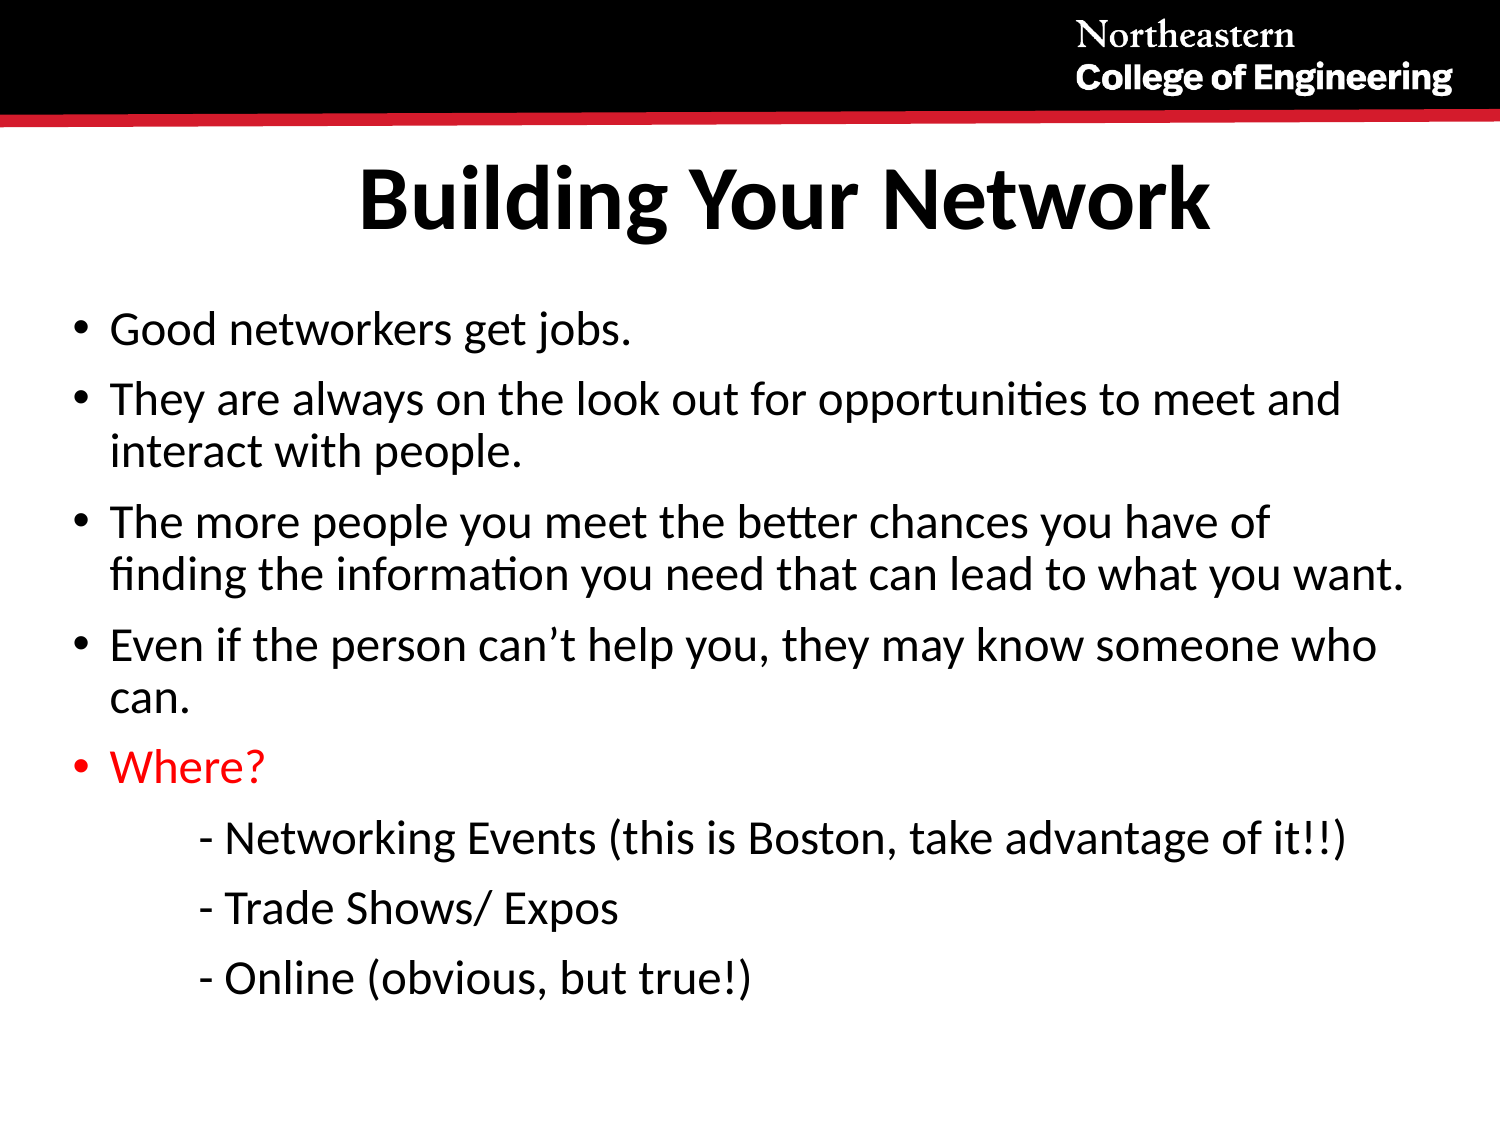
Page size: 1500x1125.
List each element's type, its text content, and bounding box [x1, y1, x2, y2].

list Good networkers get jobs. They are always on the look out for opportunities to meet and interact with people. The more people you meet the better chances you have of finding the information you need that can lead to what you want. Even if the person can’t help you, they may know someone who can. Where? - Networking Events (this is Boston, take advantage of it!!) - Trade Shows/ Expos - Online (obvious, but true!) [57, 295, 1433, 1042]
picture [1059, 11, 1484, 121]
title Building Your Network [138, 124, 1433, 275]
